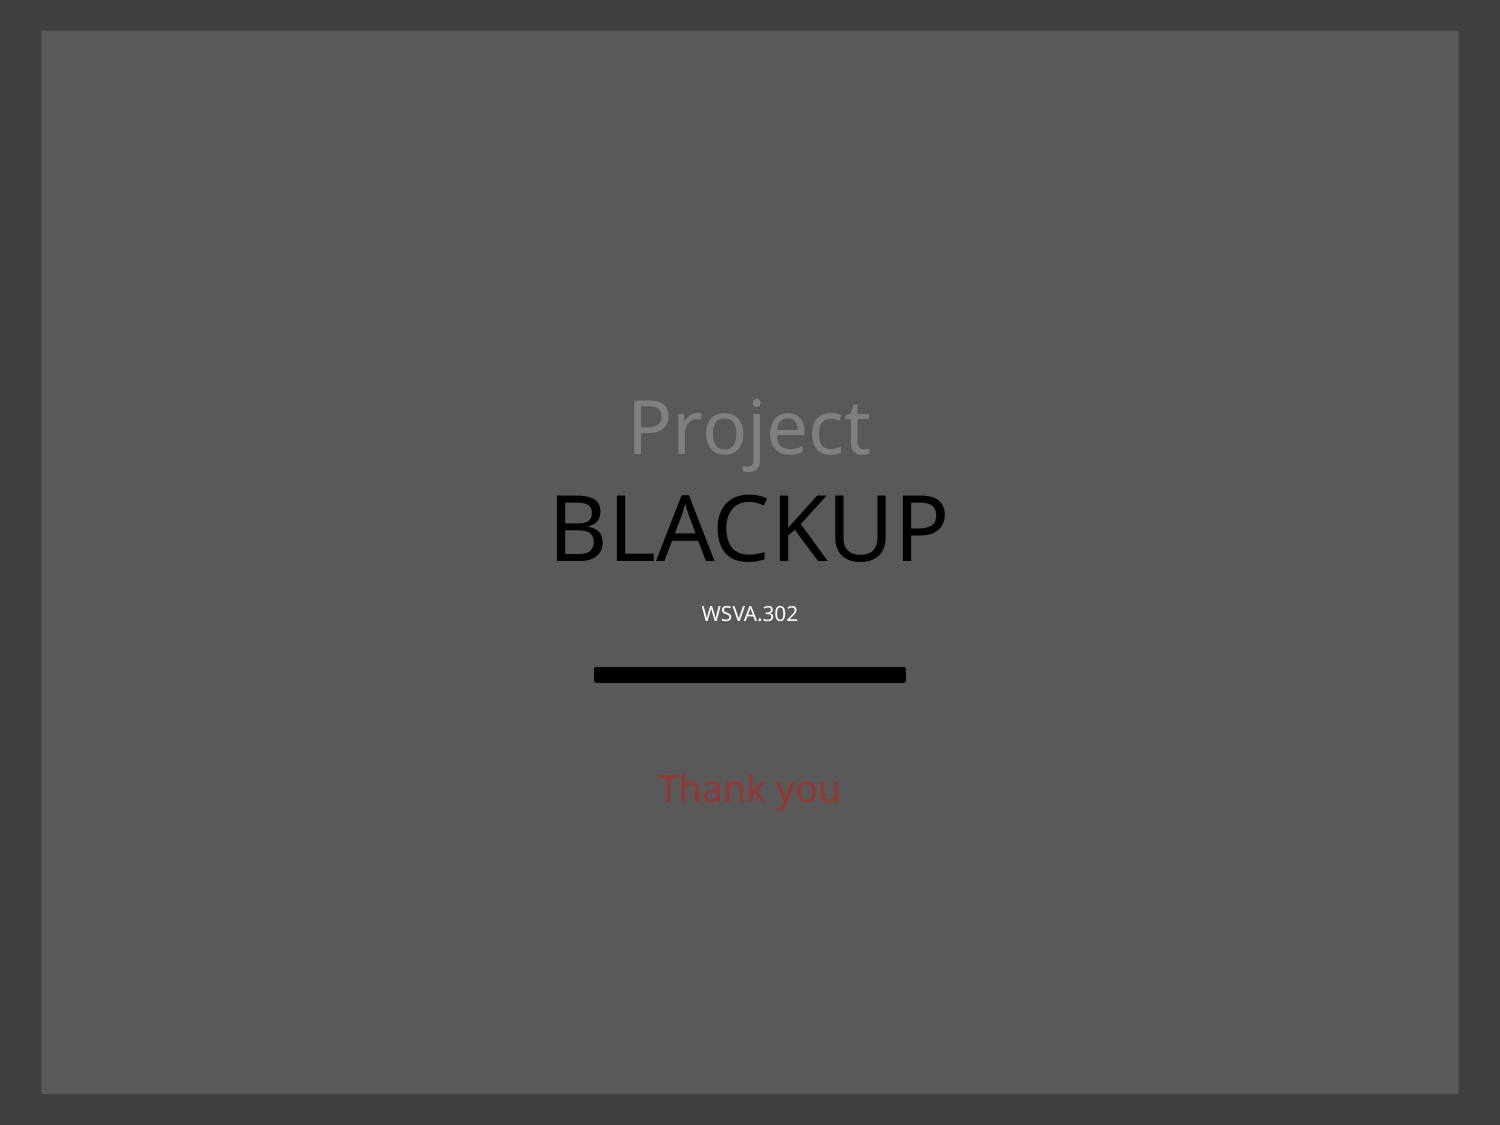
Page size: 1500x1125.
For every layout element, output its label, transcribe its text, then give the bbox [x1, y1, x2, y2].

text_box Thank you [643, 757, 857, 818]
text_box WSVA.302 [686, 592, 813, 633]
text_box [39, 29, 1461, 1096]
text_box [594, 667, 906, 683]
title Project BLACKUP [112, 358, 1388, 600]
